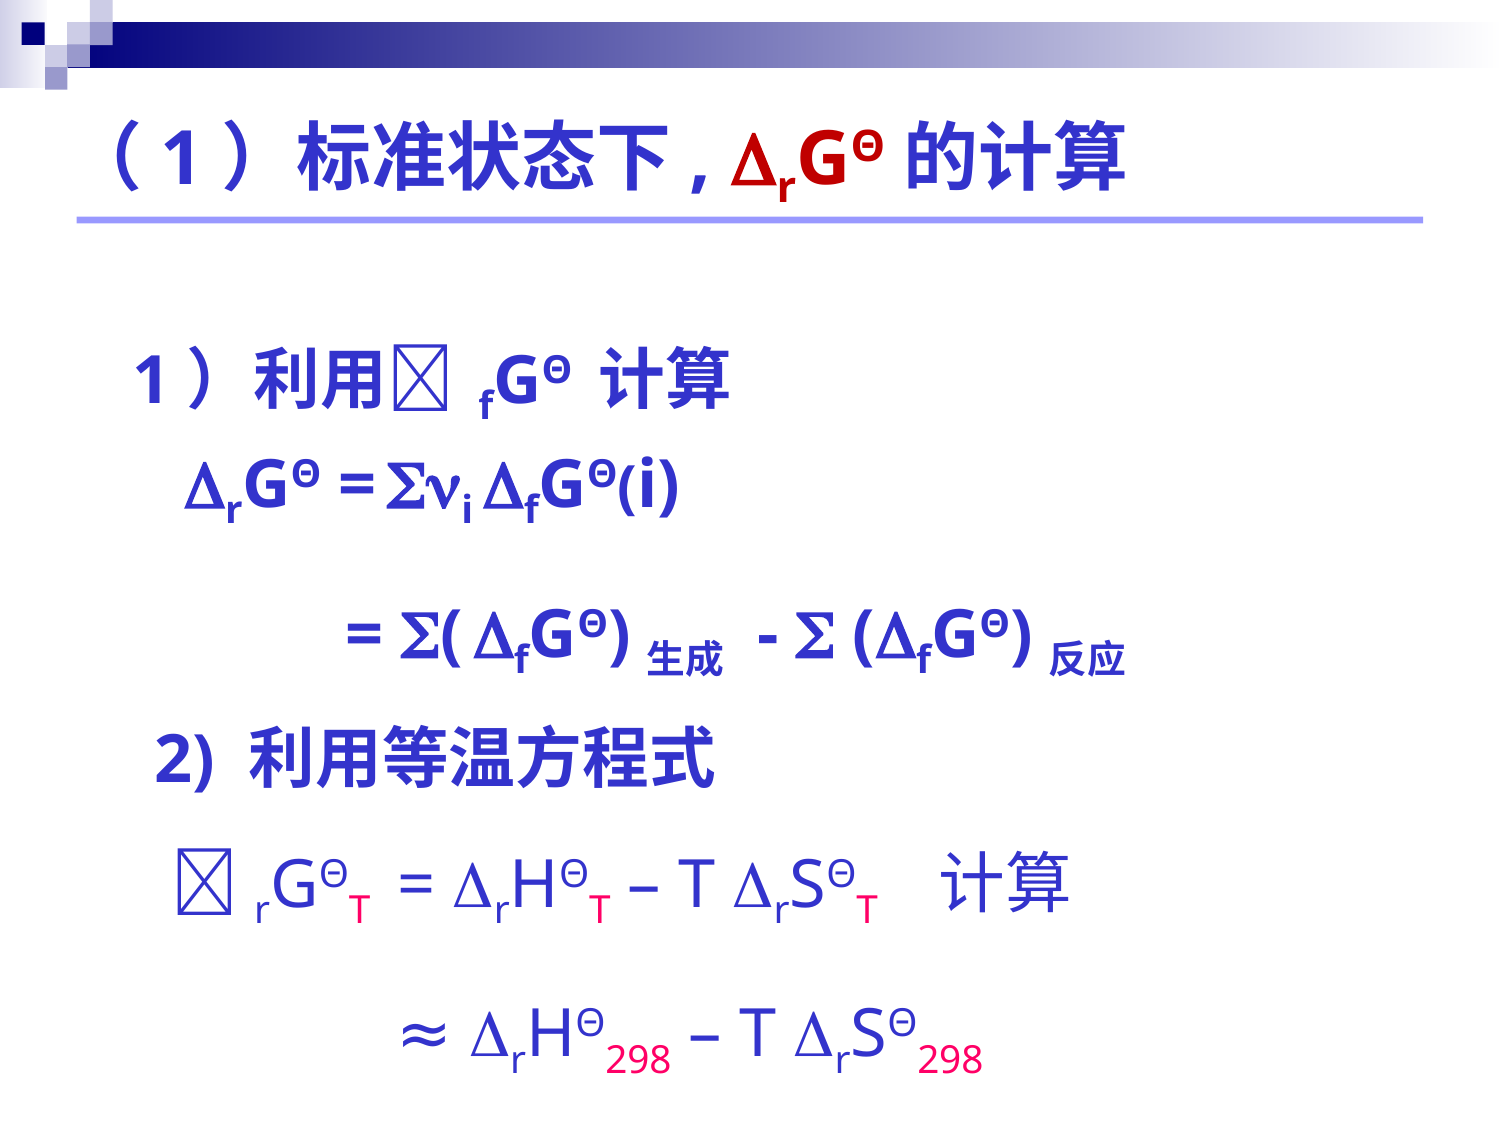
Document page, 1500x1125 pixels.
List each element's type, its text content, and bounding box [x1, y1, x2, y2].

text_box （1）标准状态下, rGΘ的计算 [53, 101, 1188, 219]
list 1）利用 fGΘ 计算 rGΘ = i fGΘ(i) = ( fGΘ)生成 -  (fGΘ)反应 [100, 328, 1376, 674]
text_box 2) 利用等温方程式 rGΘT = rHΘT – T rSΘT 计算 ≈ rHΘ298 – T rSΘ298 [64, 668, 1347, 1089]
